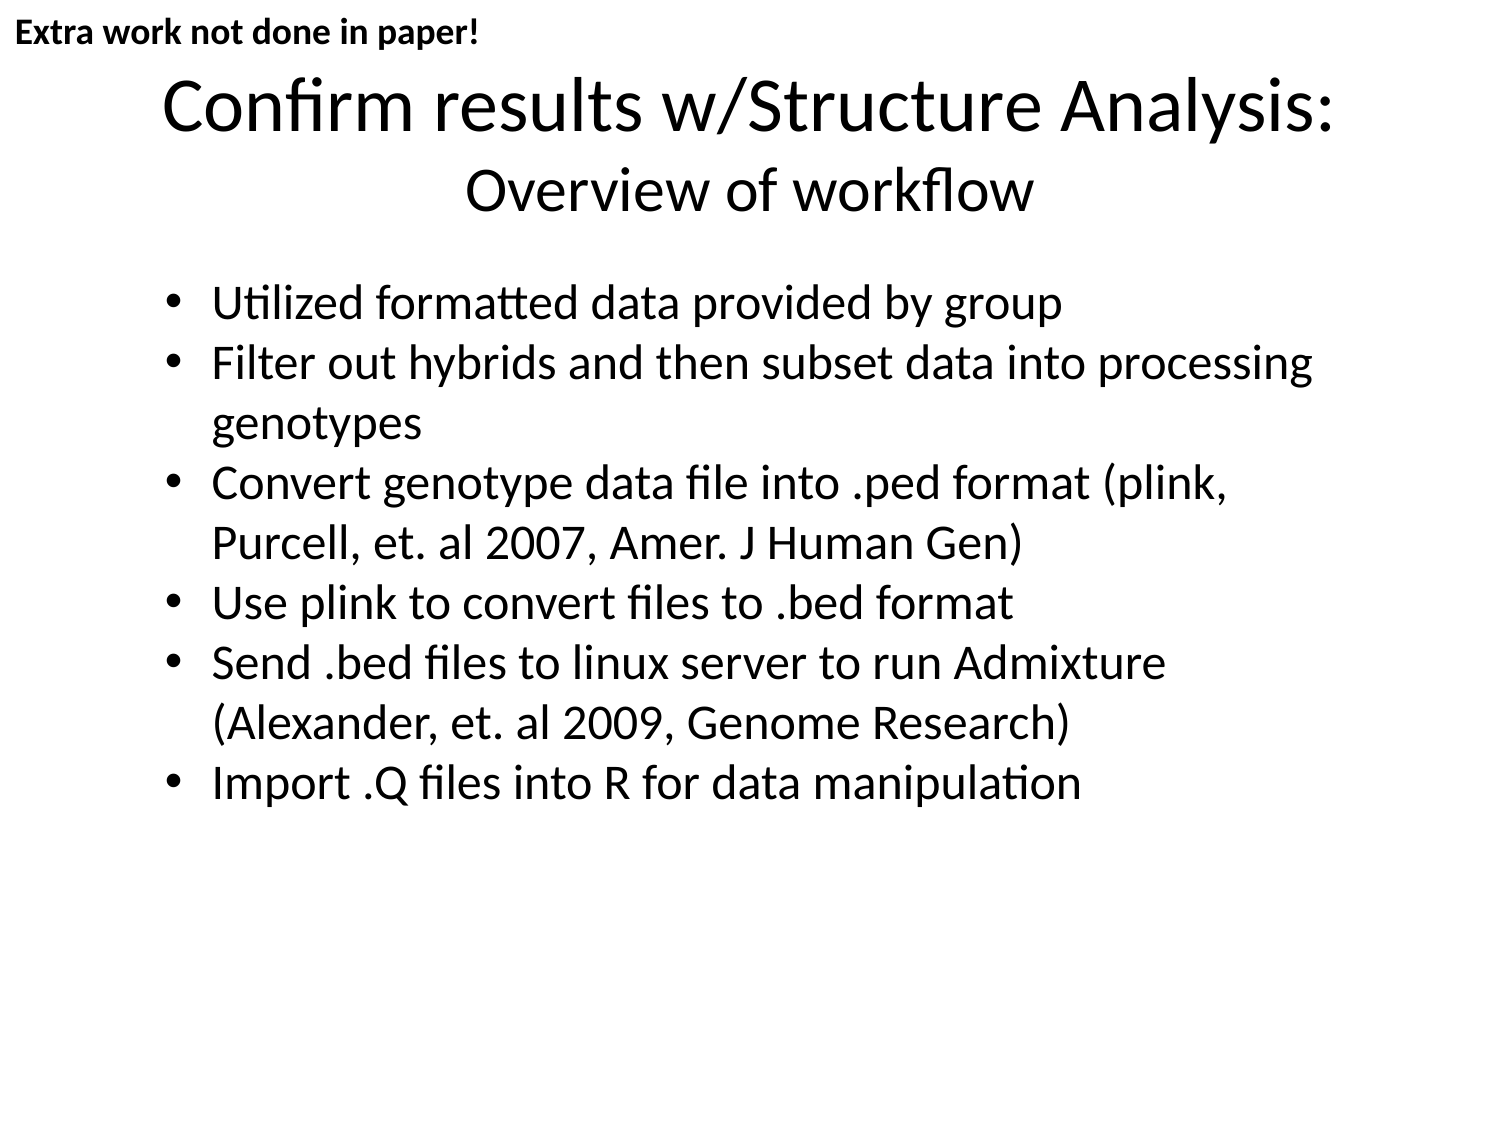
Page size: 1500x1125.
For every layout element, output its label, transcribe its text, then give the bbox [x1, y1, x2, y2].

title Confirm results w/Structure Analysis: Overview of workflow [75, 45, 1425, 233]
text_box Extra work not done in paper! [0, 0, 600, 60]
text_box Utilized formatted data provided by group Filter out hybrids and then subset data into processing genotypes Convert genotype data file into .ped format (plink, Purcell, et. al 2007, Amer. J Human Gen) Use plink to convert files to .bed format Send .bed files to linux server to run Admixture (Alexander, et. al 2009, Genome Research) Import .Q files into R for data manipulation [150, 262, 1400, 938]
